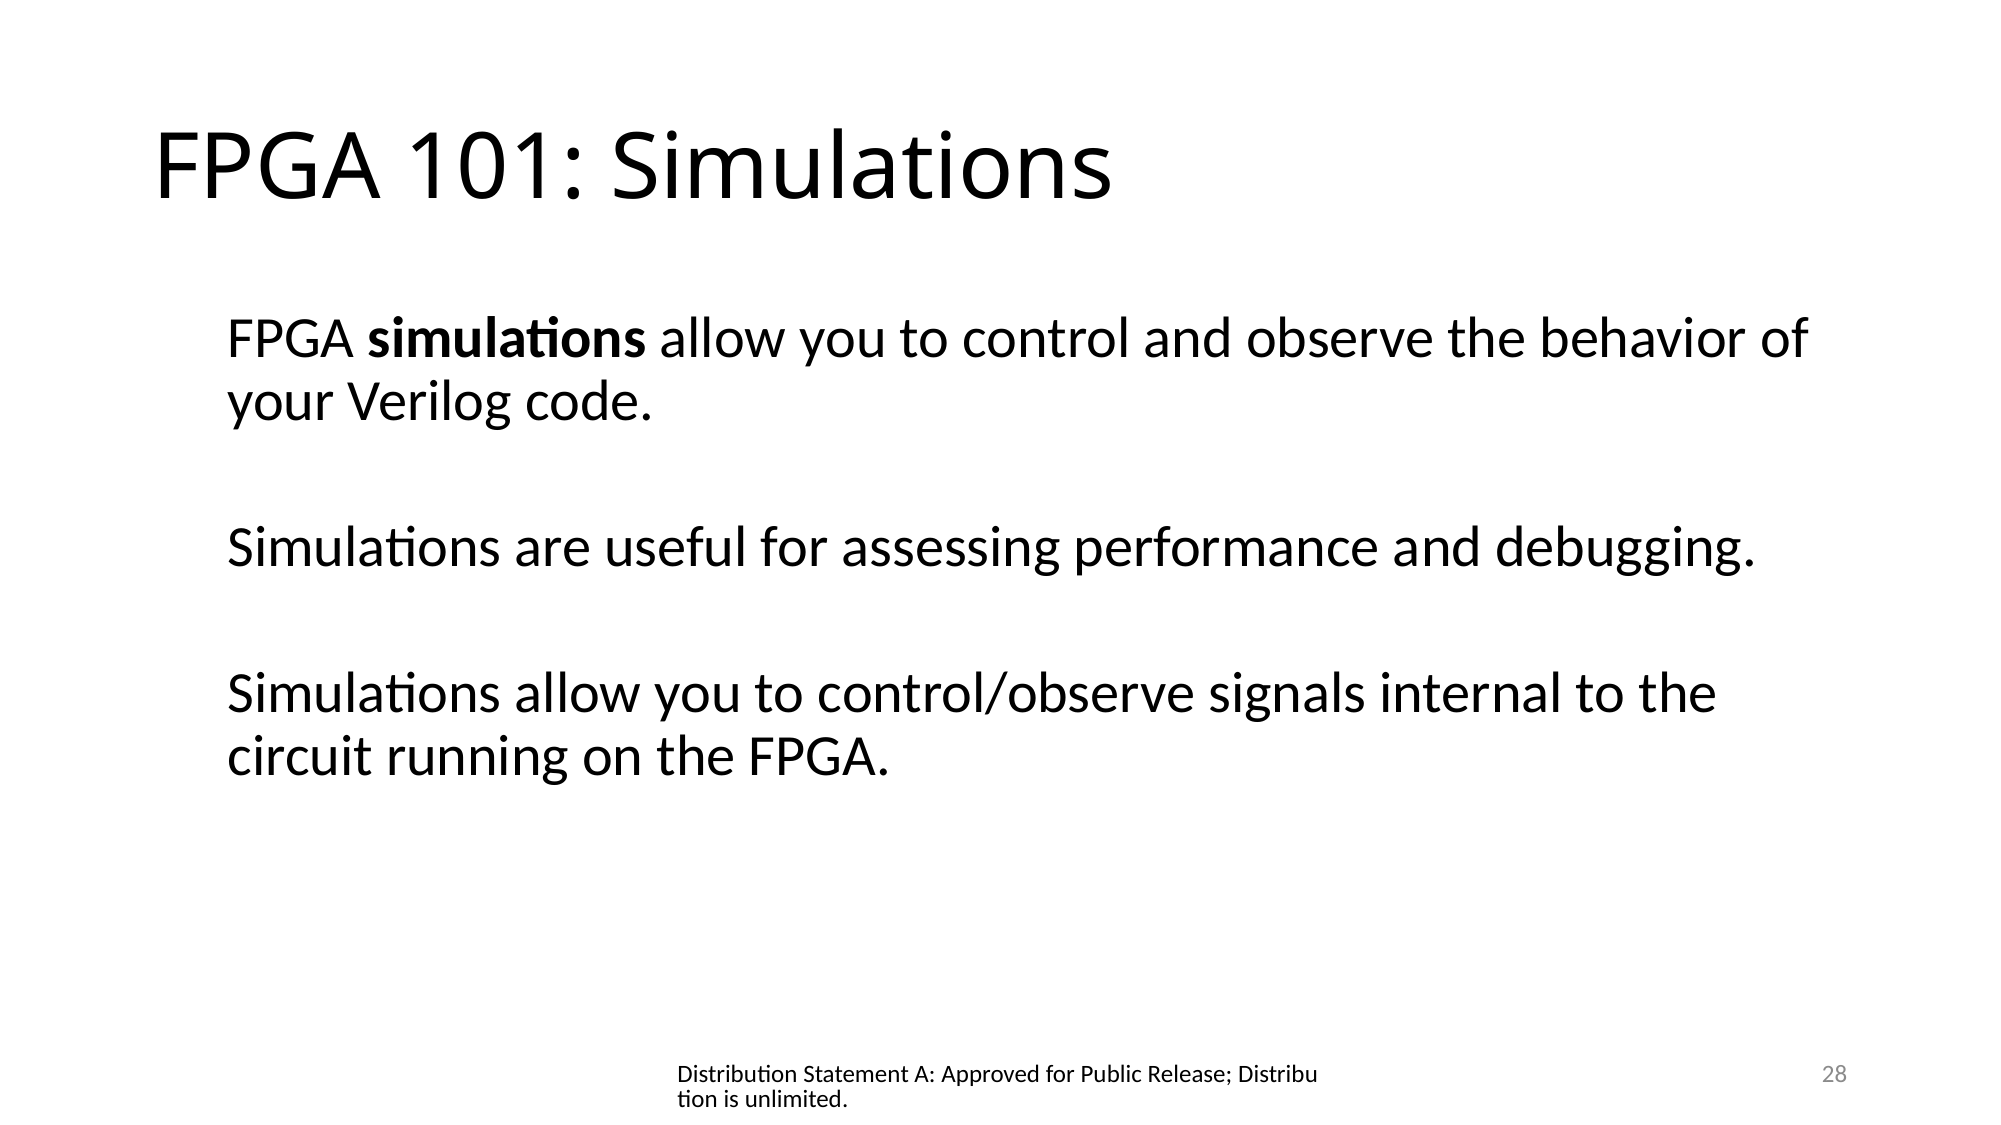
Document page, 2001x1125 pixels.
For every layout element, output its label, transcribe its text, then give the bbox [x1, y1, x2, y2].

list FPGA simulations allow you to control and observe the behavior of your Verilog code. Simulations are useful for assessing performance and debugging. Simulations allow you to control/observe signals internal to the circuit running on the FPGA. [137, 299, 1863, 1014]
title FPGA 101: Simulations [137, 59, 1863, 278]
slide_number 28 [1412, 1042, 1863, 1103]
footer Distribution Statement A: Approved for Public Release; Distribution is unlimited. [662, 1042, 1338, 1103]
